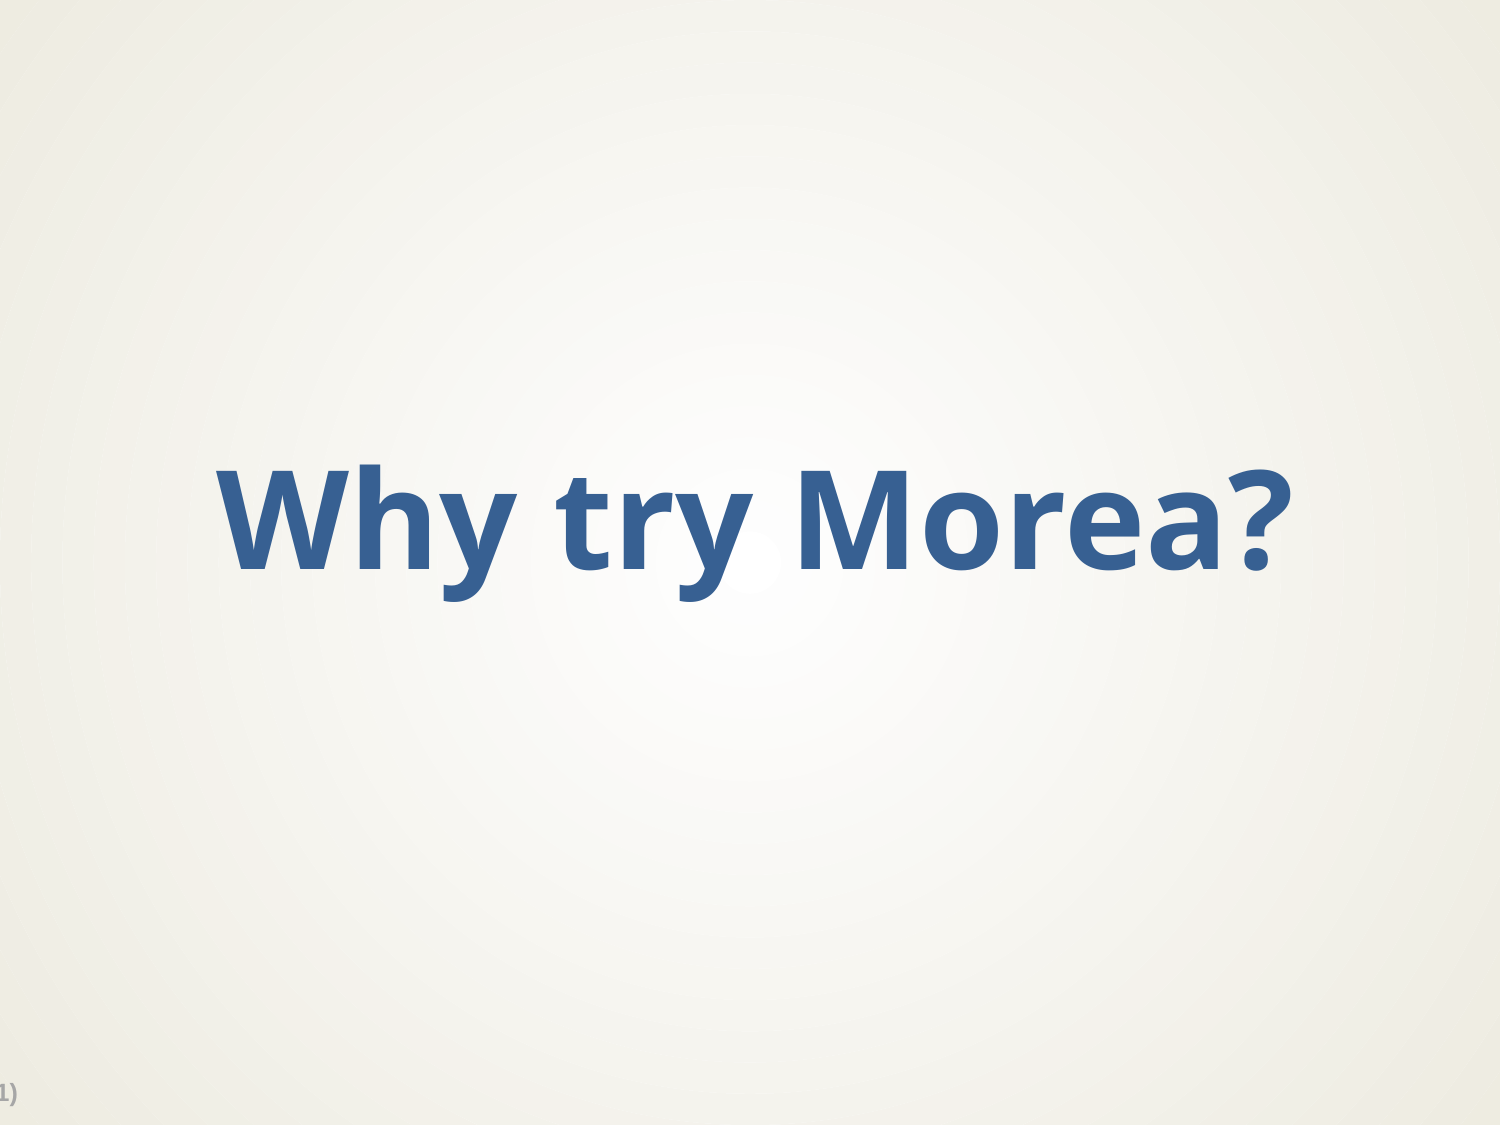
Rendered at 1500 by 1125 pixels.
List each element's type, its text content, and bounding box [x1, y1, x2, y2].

title Why try Morea? [11, 274, 1500, 776]
